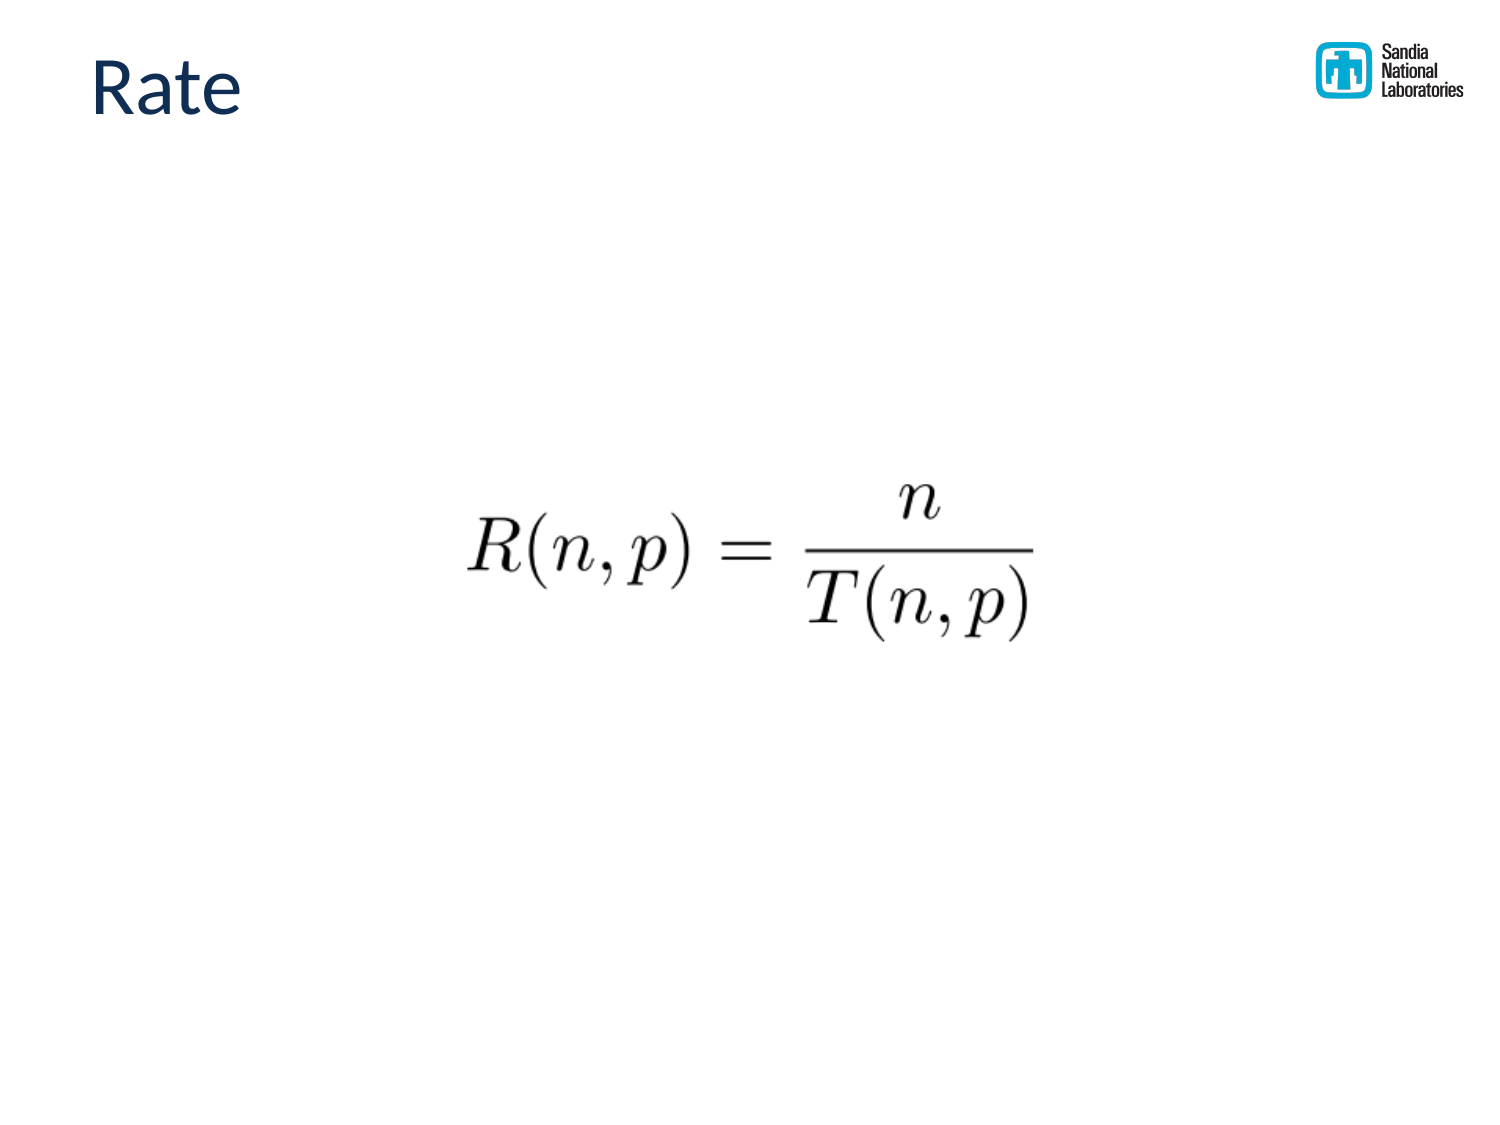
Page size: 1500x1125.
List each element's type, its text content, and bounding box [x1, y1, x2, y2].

picture [466, 483, 1034, 642]
title Rate [74, 0, 1426, 163]
picture [1426, 37, 1467, 105]
